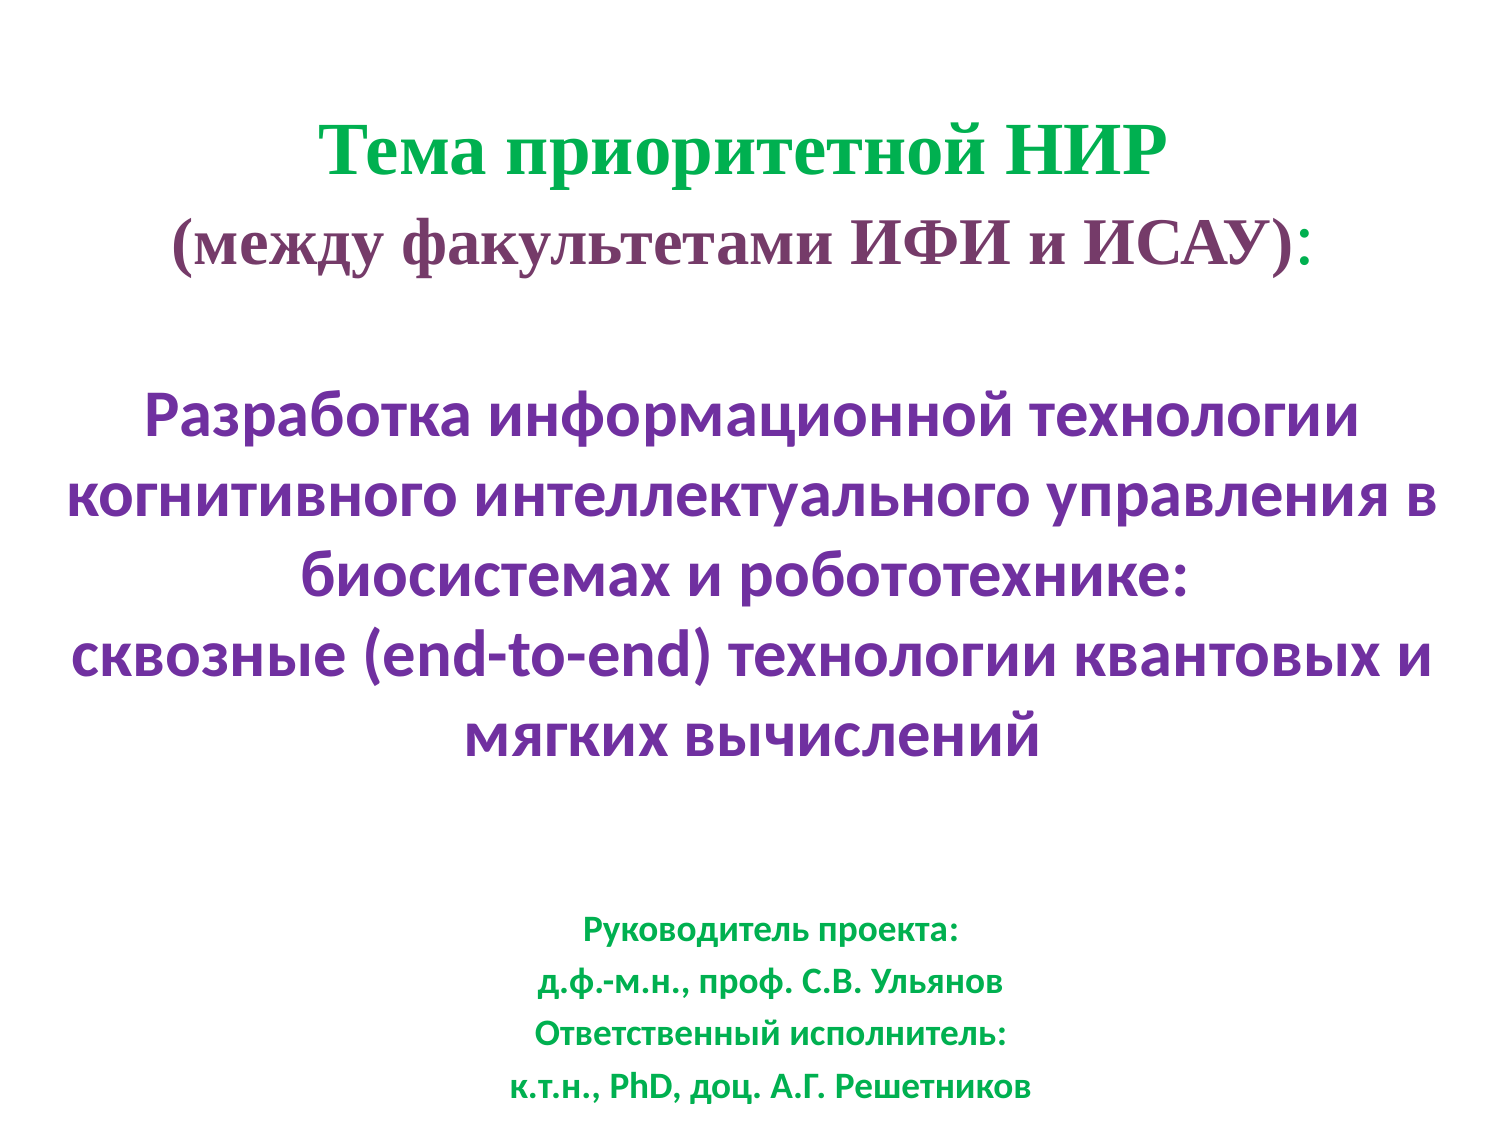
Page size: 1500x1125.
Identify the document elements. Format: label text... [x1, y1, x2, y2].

title Тема приоритетной НИР (между факультетами ИФИ и ИСАУ): Разработка информационной технологии когнитивного интеллектуального управления в биосистемах и робототехнике: сквозные (end-to-end) технологии квантовых и мягких вычислений [23, 0, 1483, 870]
subtitle Руководитель проекта: д.ф.-м.н., проф. С.В. Ульянов Ответственный исполнитель: к.т.н., PhD, доц. А.Г. Решетников [246, 896, 1297, 1114]
